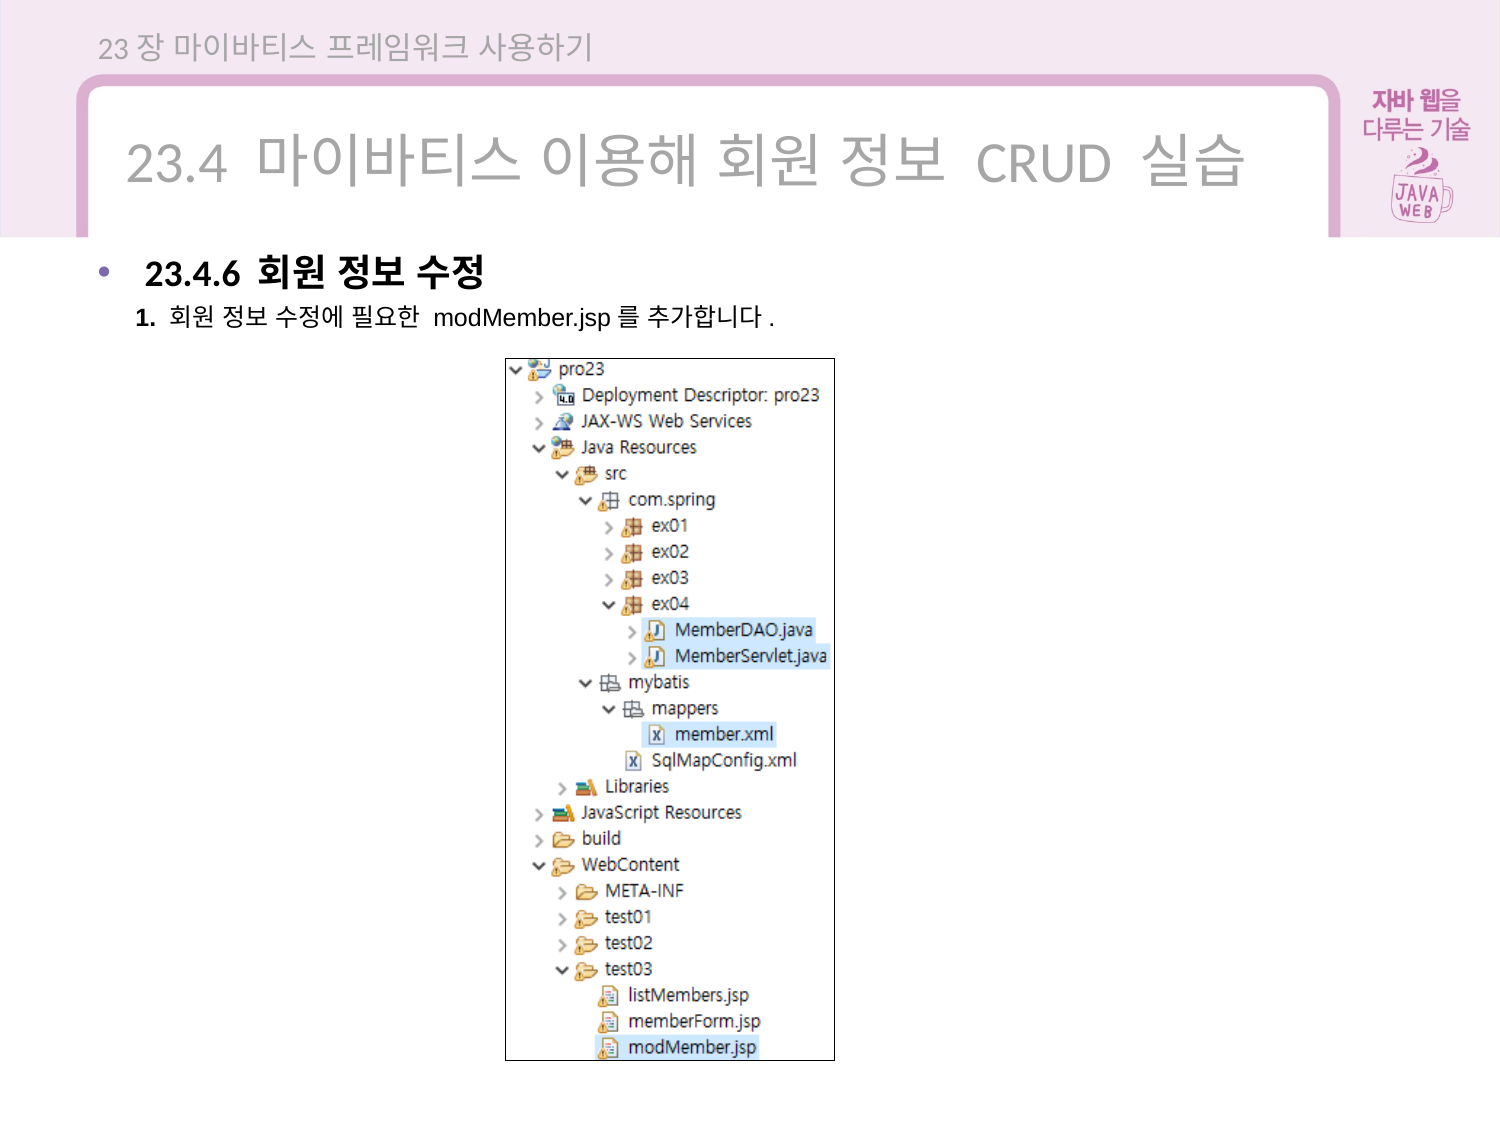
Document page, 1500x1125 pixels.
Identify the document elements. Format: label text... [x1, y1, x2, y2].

text_box 23.4.6 회원 정보 수정 [82, 218, 1402, 302]
text_box 23.4 마이바티스 이용해 회원 정보 CRUD 실습 [104, 116, 1268, 202]
text_box 23장 마이바티스 프레임워크 사용하기 [82, 0, 1133, 74]
picture [0, 0, 1500, 1125]
text_box 1. 회원 정보 수정에 필요한 modMember.jsp를 추가합니다. [120, 293, 1220, 339]
